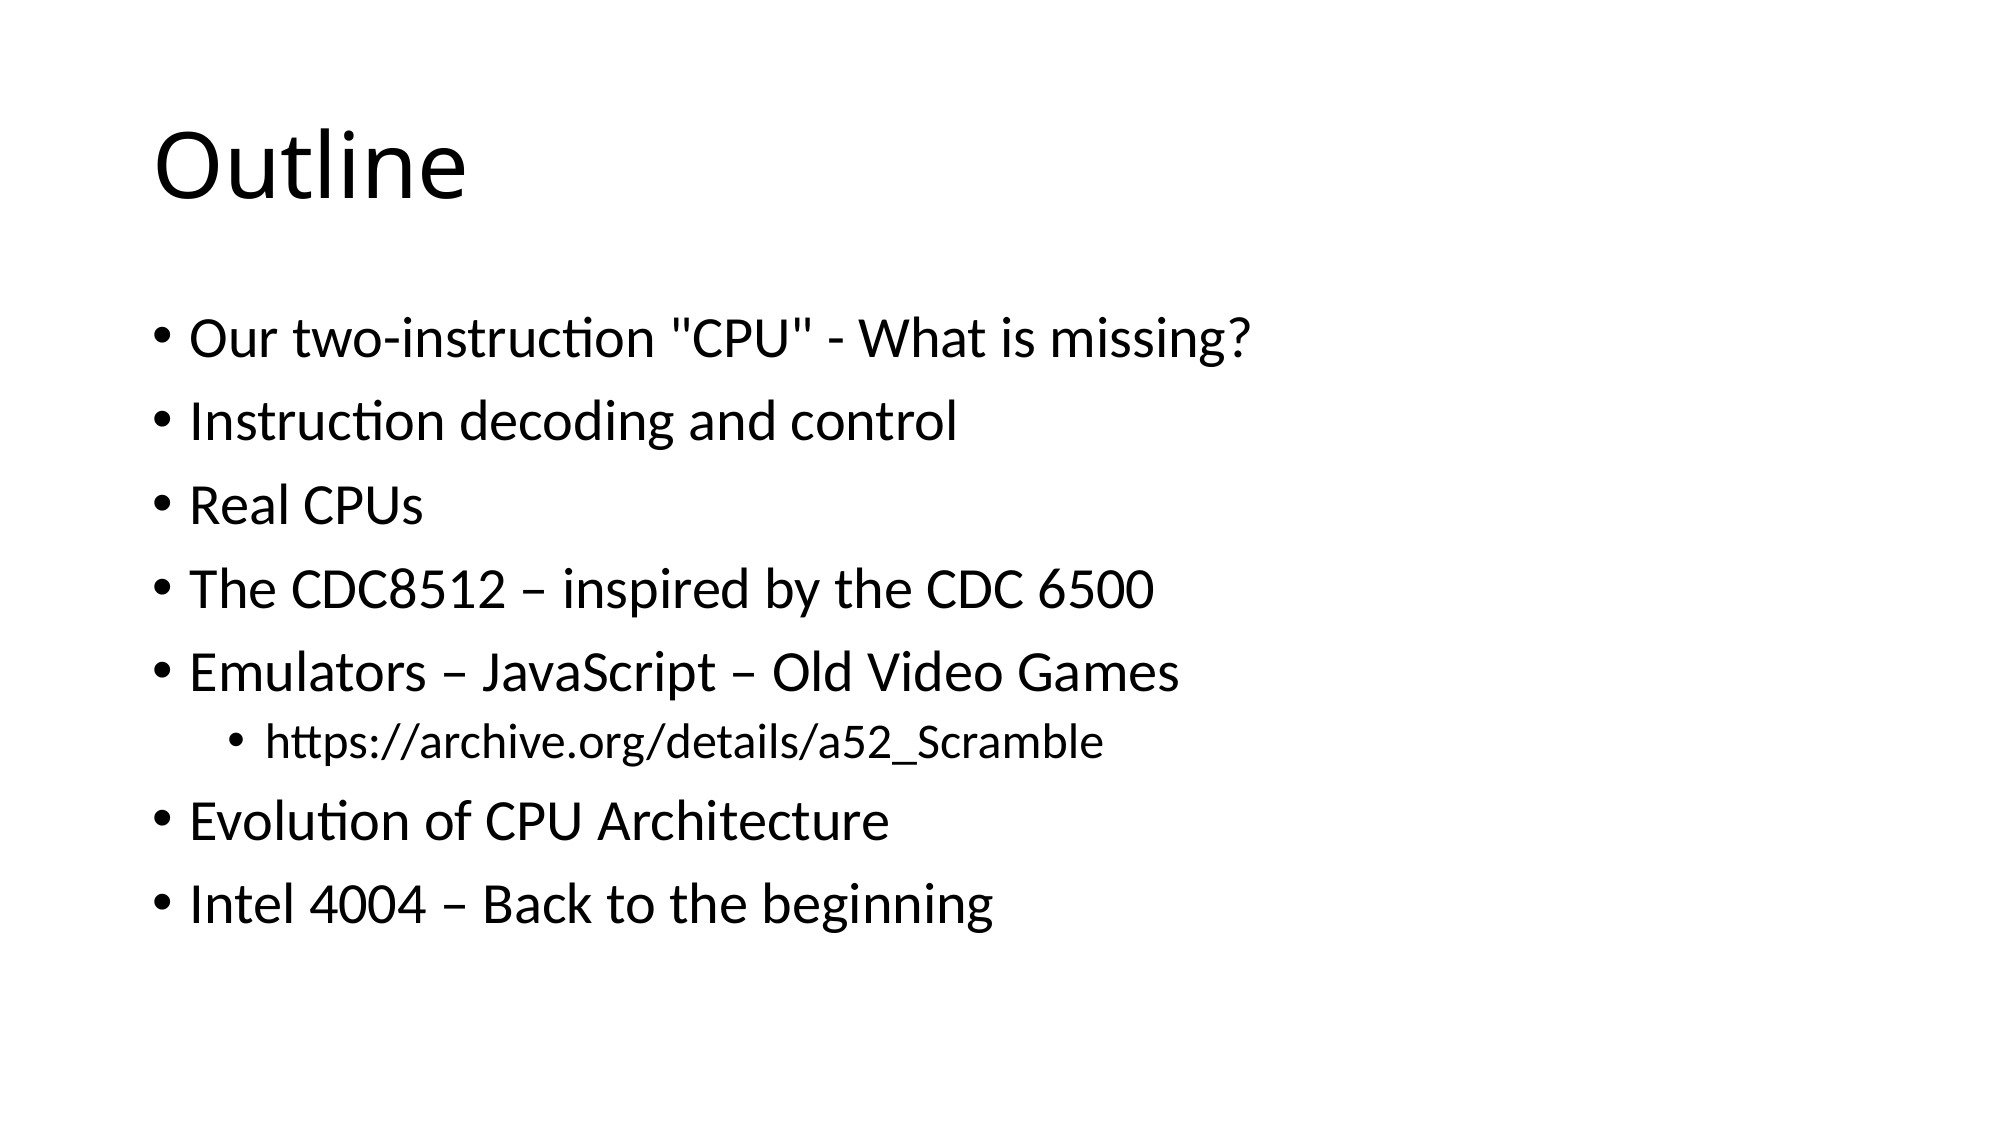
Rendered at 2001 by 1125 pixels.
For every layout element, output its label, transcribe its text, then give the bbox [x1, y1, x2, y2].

list Our two-instruction "CPU" - What is missing? Instruction decoding and control Real CPUs The CDC8512 – inspired by the CDC 6500 Emulators – JavaScript – Old Video Games https://archive.org/details/a52_Scramble Evolution of CPU Architecture Intel 4004 – Back to the beginning [137, 299, 1863, 1014]
title Outline [137, 59, 1863, 278]
